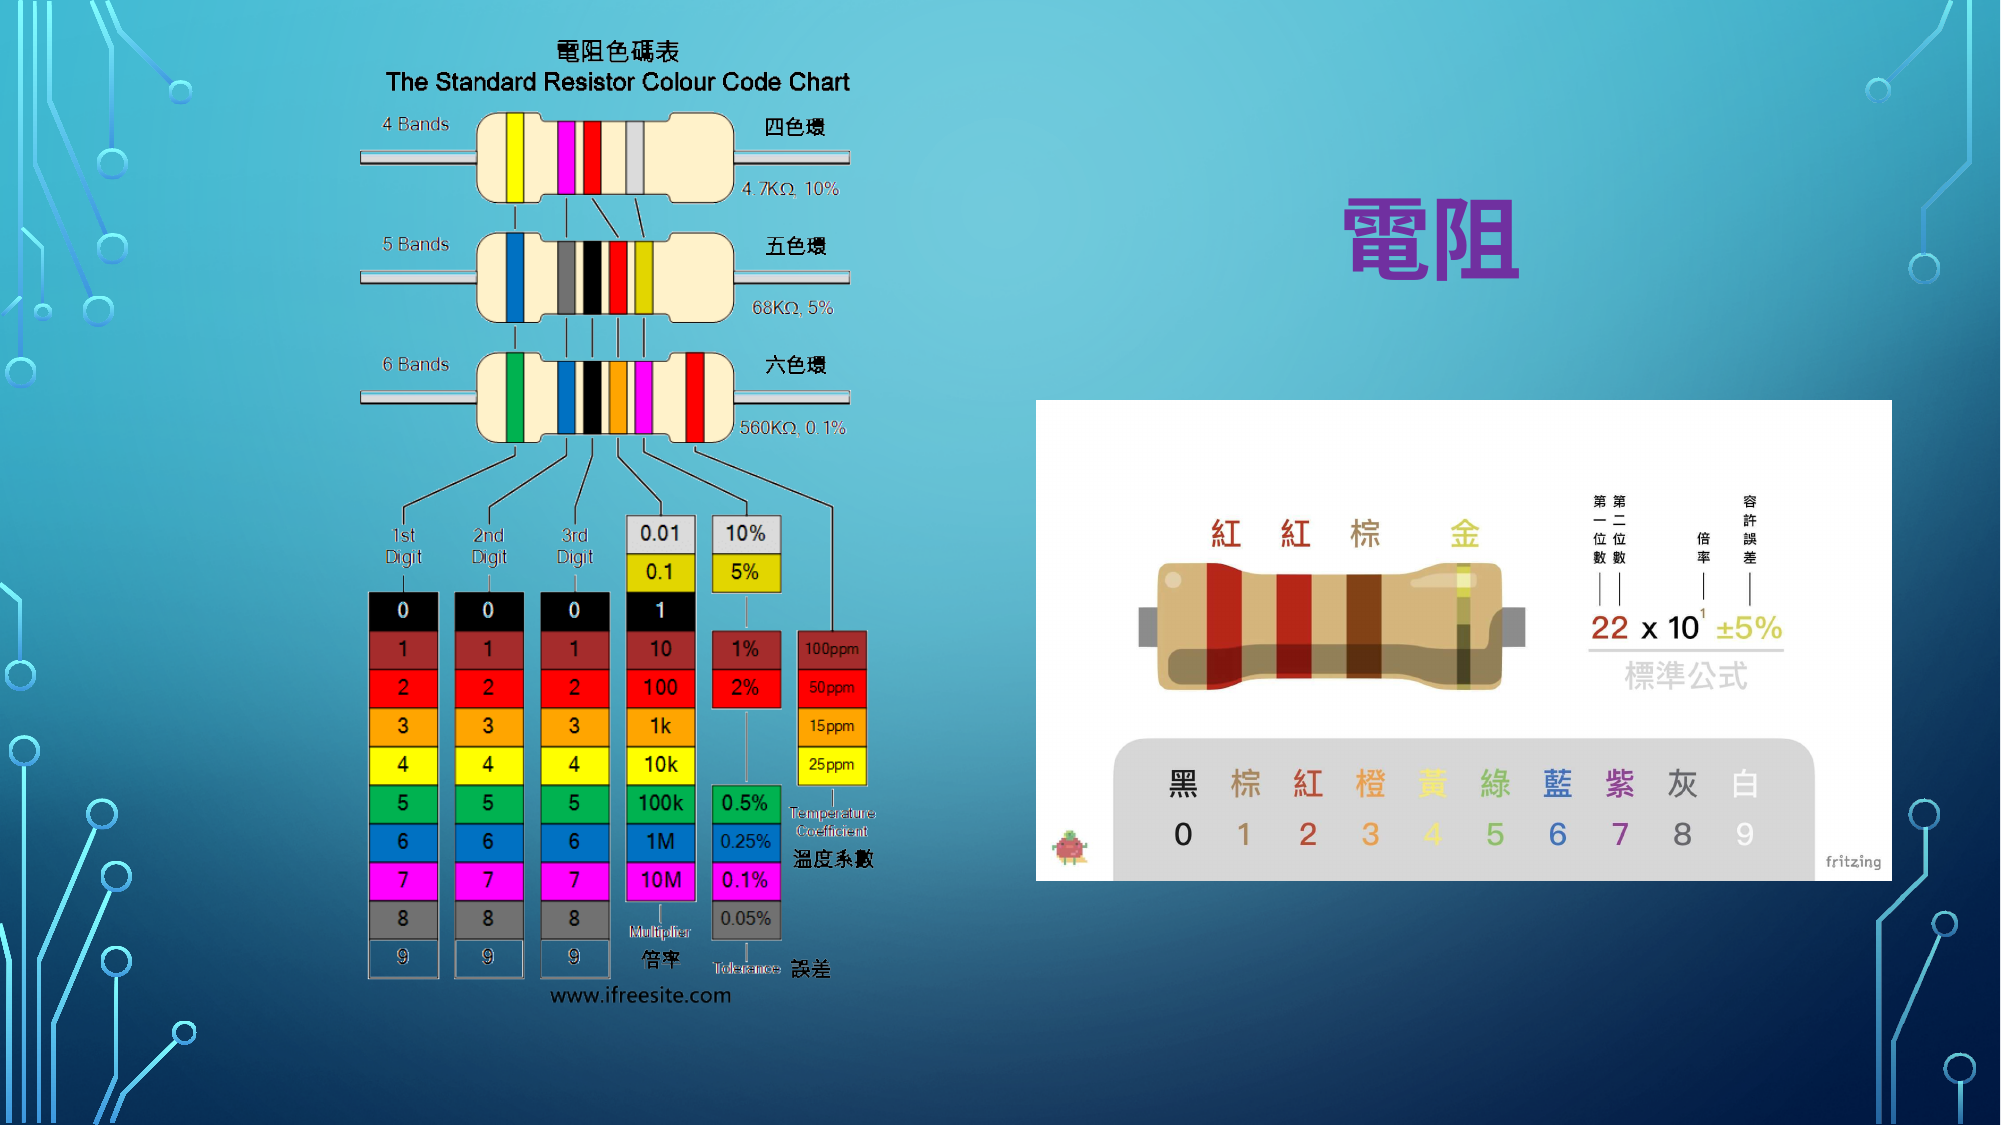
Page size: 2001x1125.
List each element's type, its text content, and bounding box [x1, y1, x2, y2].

title 電阻 [876, 122, 2000, 365]
picture [360, 40, 876, 1004]
picture [1036, 399, 1892, 882]
